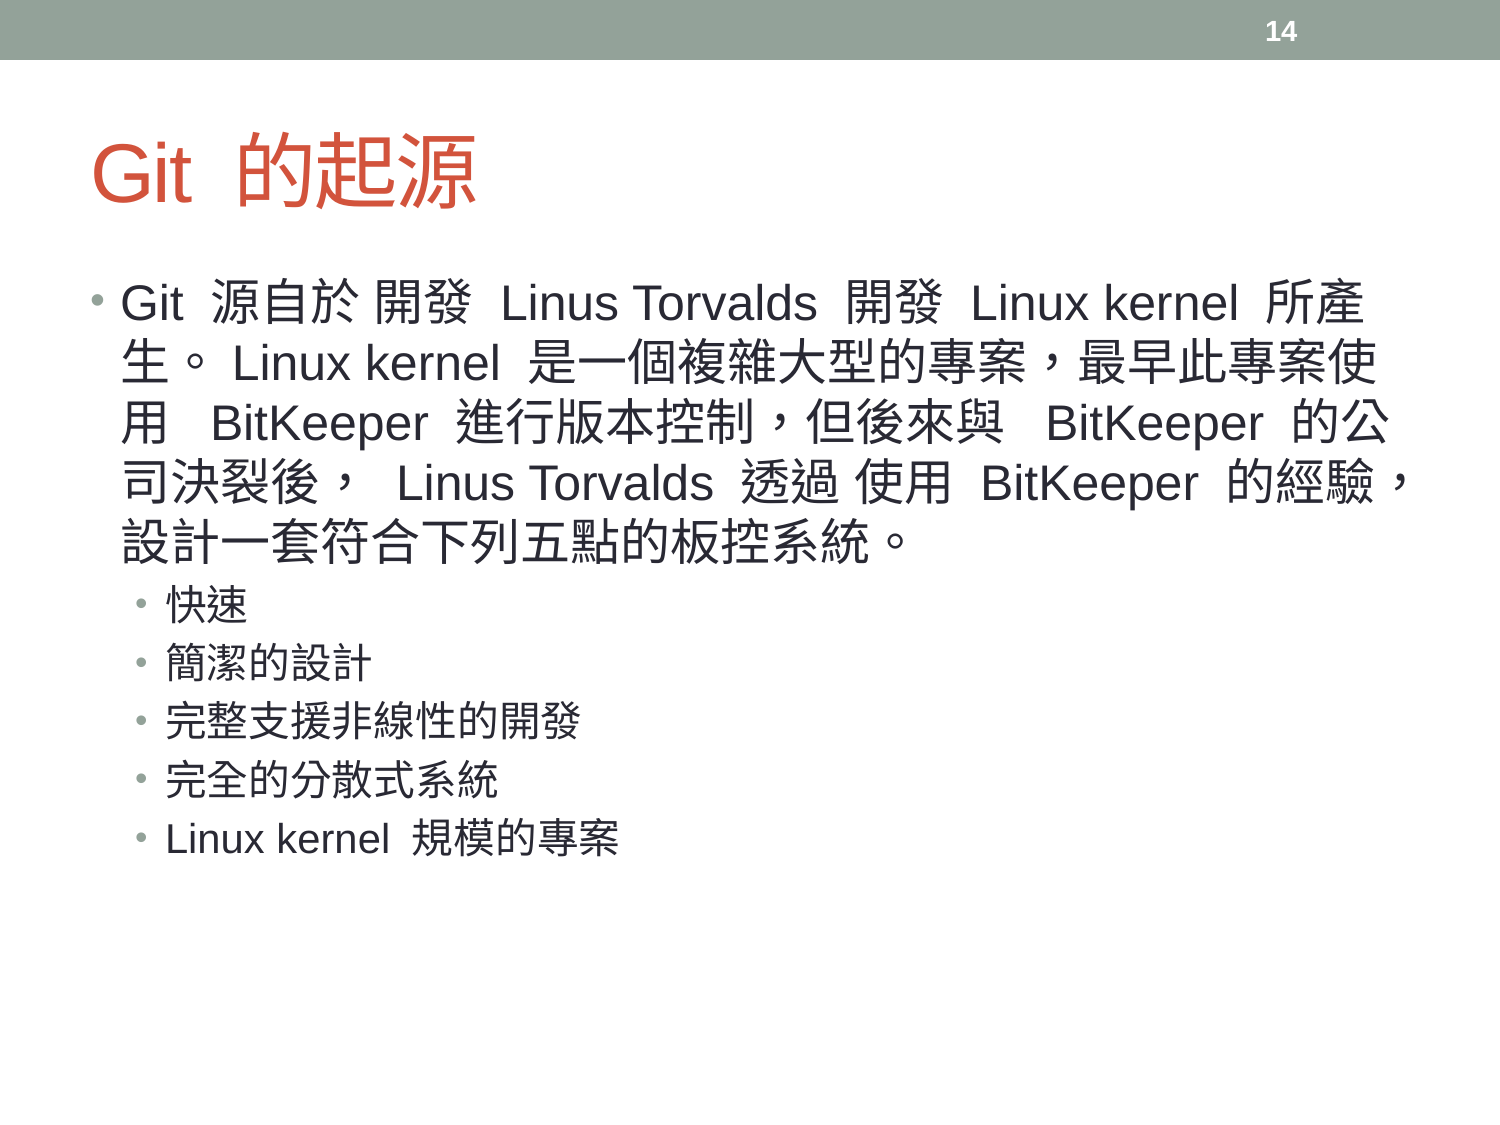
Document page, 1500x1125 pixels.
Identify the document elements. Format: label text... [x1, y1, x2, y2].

list Git 源自於 開發 Linus Torvalds 開發 Linux kernel 所產生。Linux kernel 是一個複雜大型的專案，最早此專案使用 BitKeeper 進行版本控制，但後來與 BitKeeper 的公司決裂後， Linus Torvalds 透過 使用 BitKeeper 的經驗，設計一套符合下列五點的板控系統。 快速 簡潔的設計 完整支援非線性的開發 完全的分散式系統 Linux kernel 規模的專案 [75, 262, 1425, 1063]
slide_number 14 [1250, 3, 1425, 57]
title Git 的起源 [75, 87, 1425, 250]
